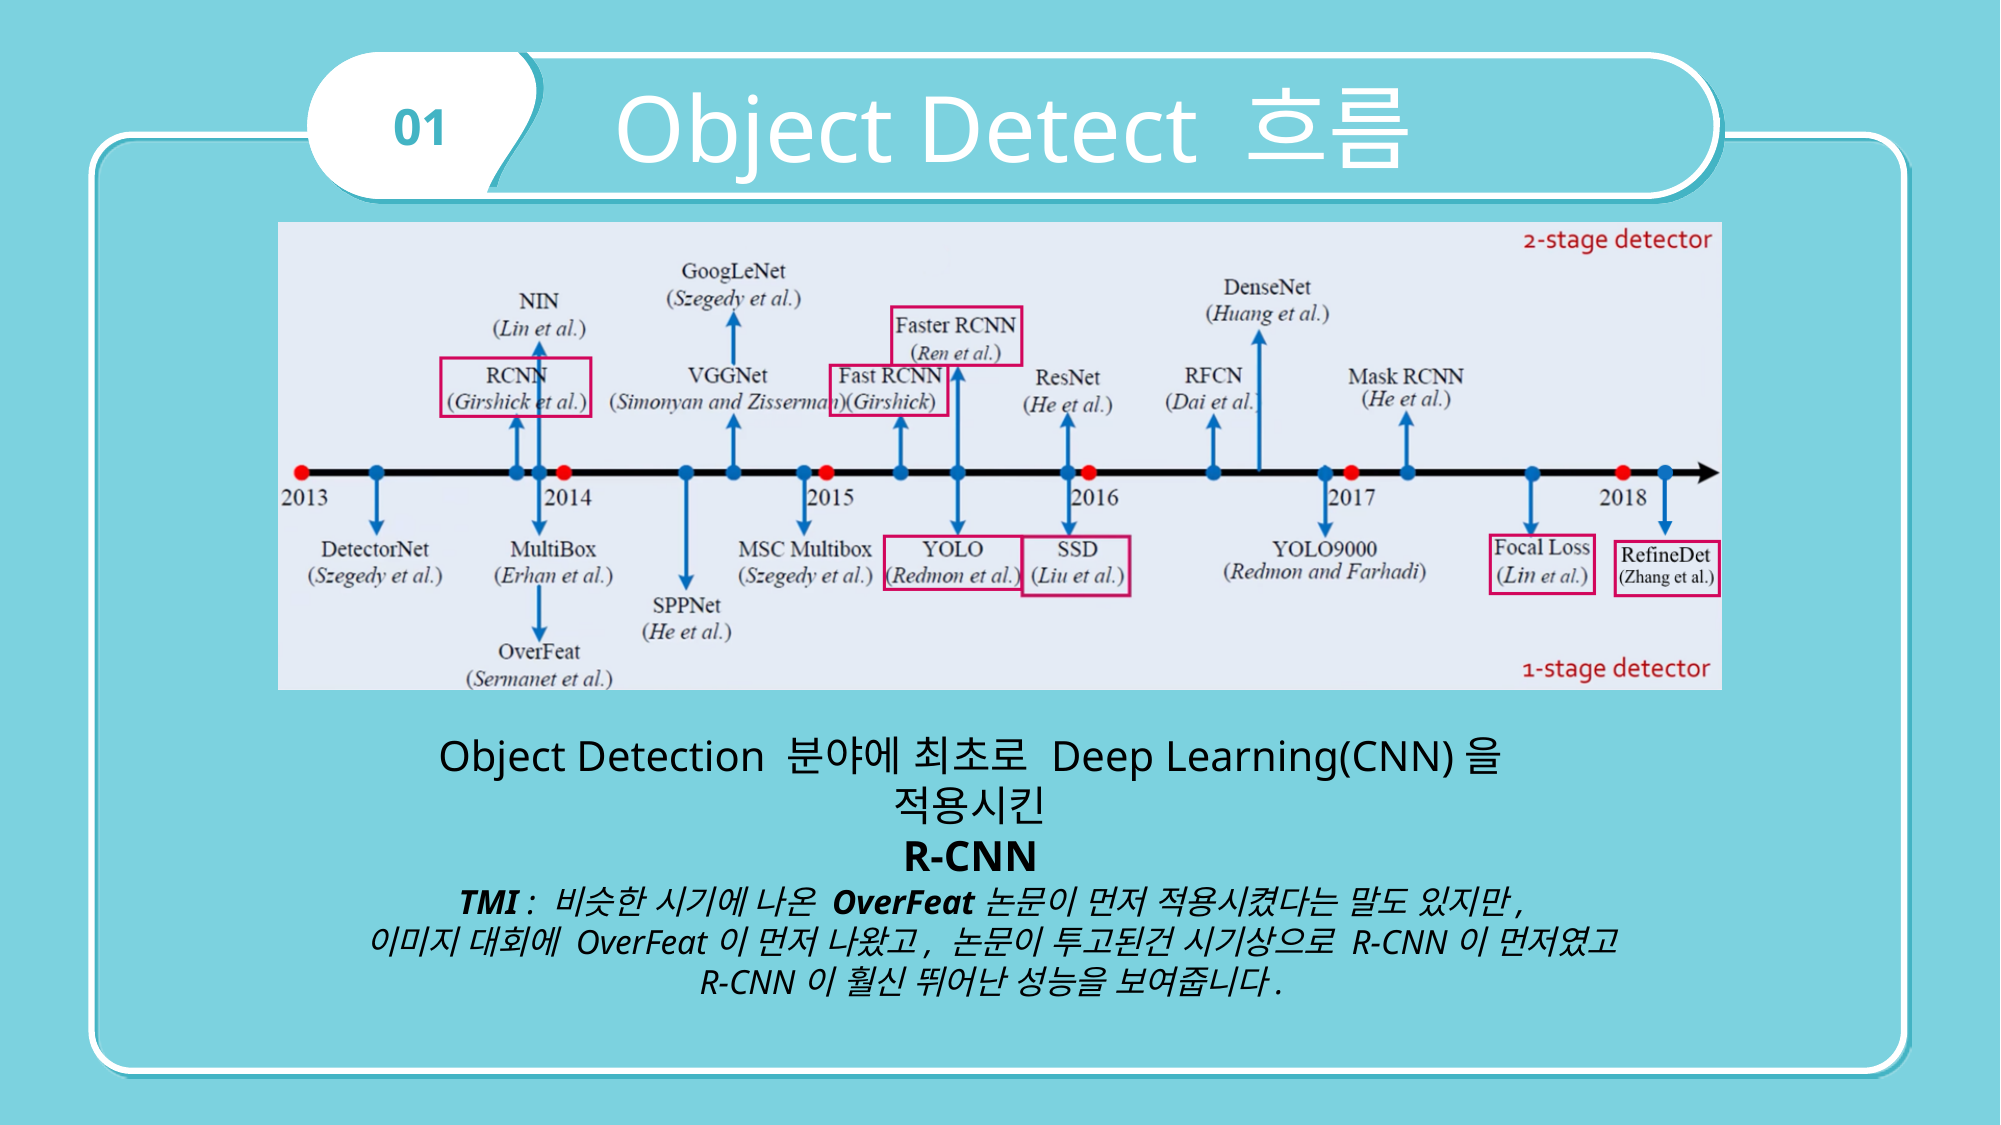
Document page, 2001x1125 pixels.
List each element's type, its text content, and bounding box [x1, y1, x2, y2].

text_box Object Detection 분야에 최초로 Deep Learning(CNN)을 적용시킨 R-CNN [370, 722, 1571, 873]
text_box TMI : 비슷한 시기에 나온 OverFeat논문이 먼저 적용시켰다는 말도 있지만, 이미지 대회에 OverFeat이 먼저 나왔고, 논문이 투고된건 시기상으로 R-CNN이 먼저였고 R-CNN이 훨신 뛰어난 성능을 보여줍니다. [95, 873, 1888, 1009]
text_box [90, 133, 1906, 1072]
text_box Object Detect 흐름 [484, 54, 1718, 197]
picture [278, 222, 1722, 690]
text_box 01 [309, 54, 535, 197]
